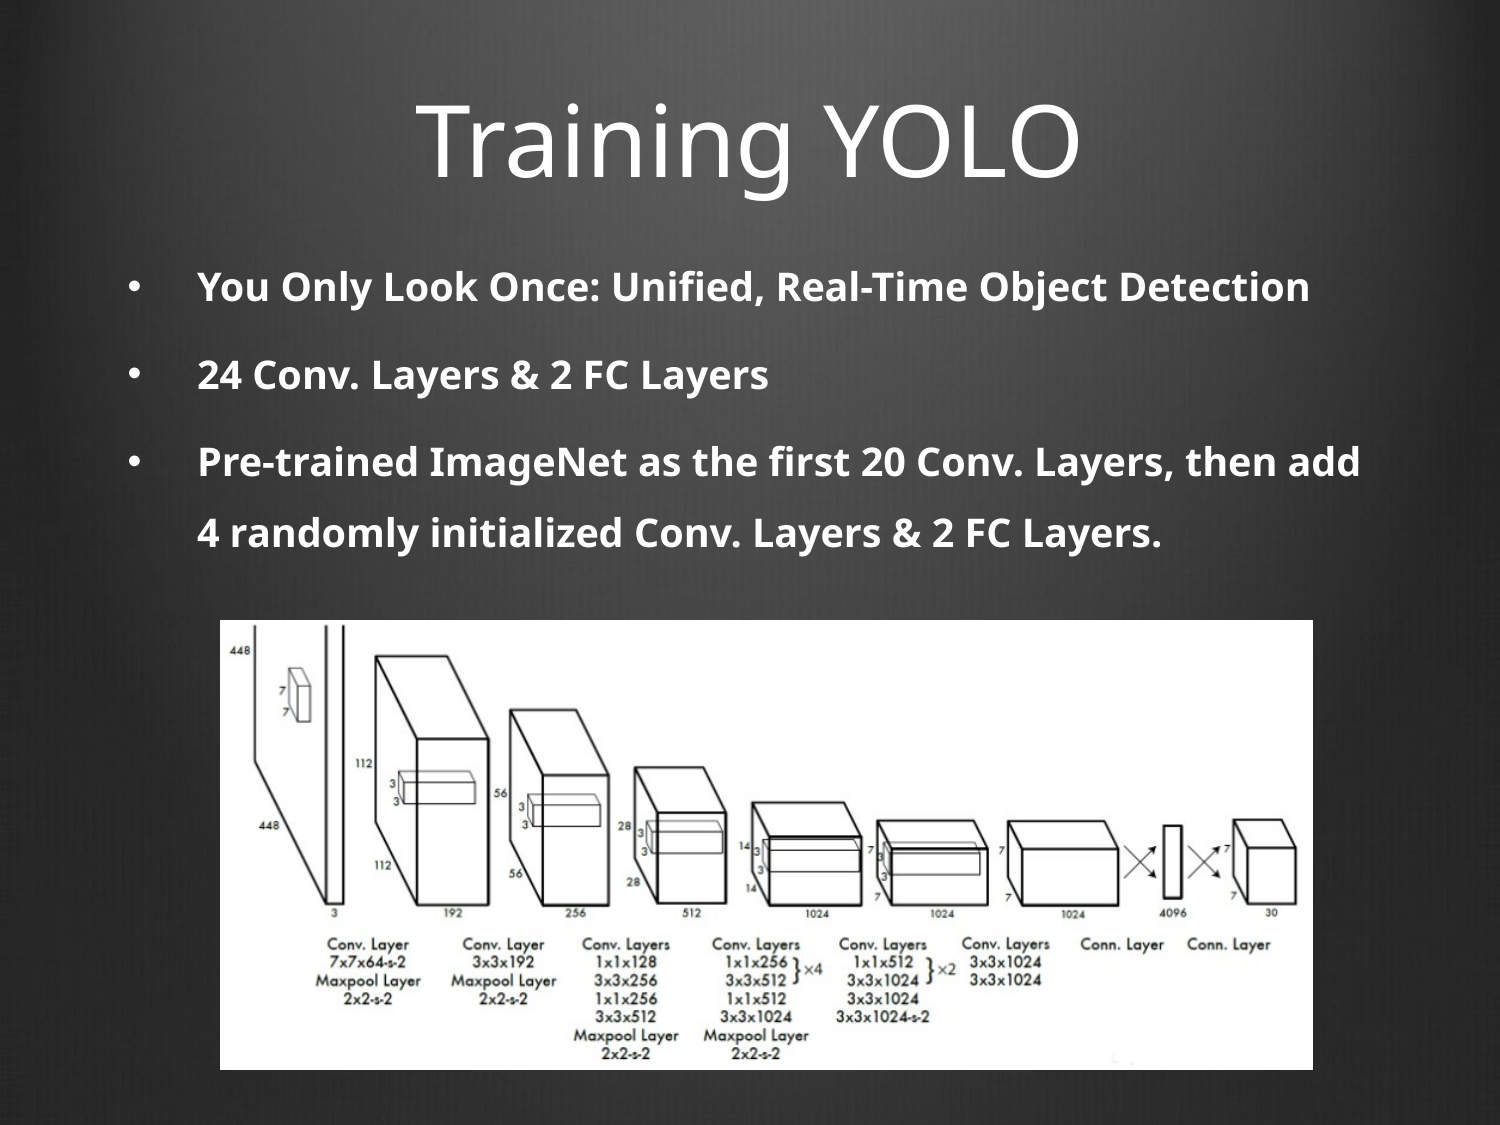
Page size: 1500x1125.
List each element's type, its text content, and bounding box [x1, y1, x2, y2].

picture [220, 619, 1313, 1070]
title Training YOLO [112, 19, 1388, 255]
text_box You Only Look Once: Unified, Real-Time Object Detection 24 Conv. Layers & 2 FC Layers Pre-trained ImageNet as the first 20 Conv. Layers, then add 4 randomly initialized Conv. Layers & 2 FC Layers. [112, 227, 1379, 567]
